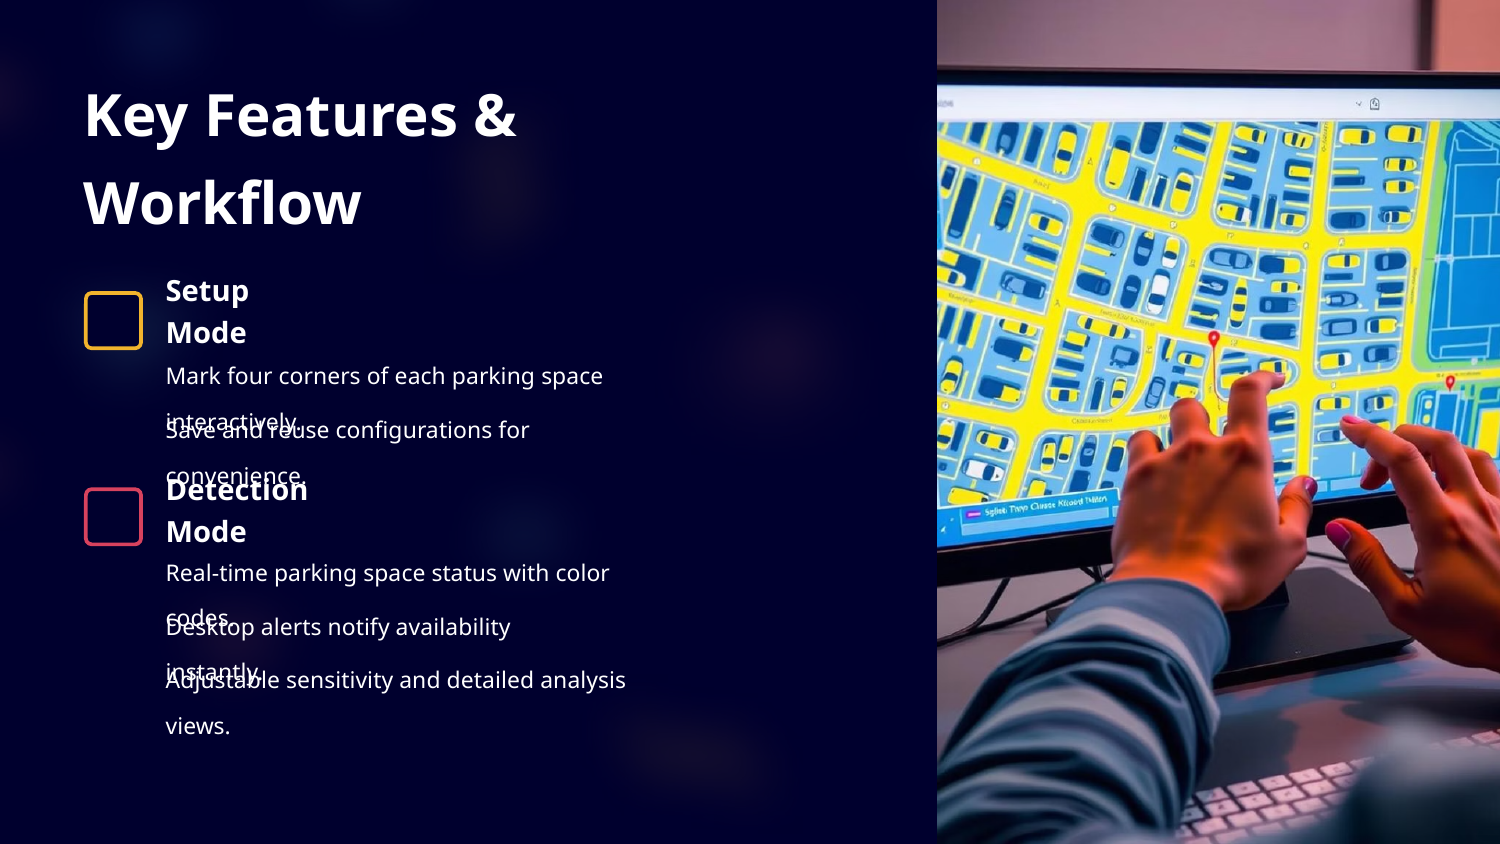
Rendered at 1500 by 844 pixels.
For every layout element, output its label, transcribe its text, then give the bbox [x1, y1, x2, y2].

text_box [85, 292, 142, 349]
text_box Key Features & Workflow [83, 60, 731, 236]
text_box Desktop alerts notify availability instantly. [165, 594, 588, 647]
text_box Detection Mode [165, 463, 368, 540]
picture [937, 0, 1500, 844]
text_box Real-time parking space status with color codes. [165, 540, 649, 632]
text_box Save and reuse configurations for convenience. [165, 397, 637, 489]
text_box Mark four corners of each parking space interactively. [165, 343, 699, 435]
text_box [85, 489, 142, 545]
text_box Setup Mode [165, 264, 322, 343]
text_box Adjustable sensitivity and detailed analysis views. [165, 647, 665, 739]
